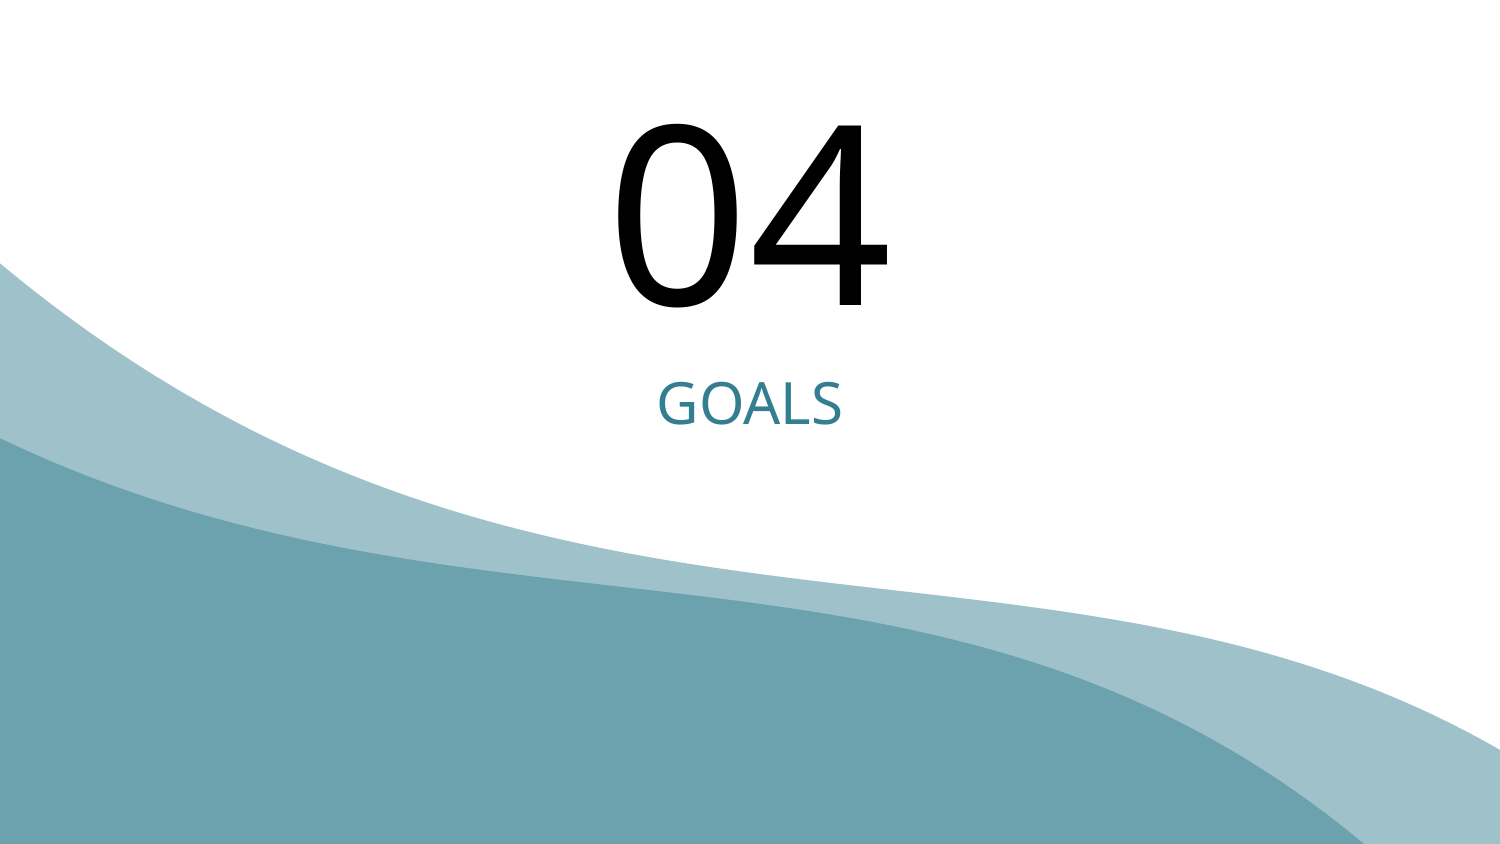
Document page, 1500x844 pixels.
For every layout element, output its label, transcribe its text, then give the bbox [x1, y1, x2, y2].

title GOALS [406, 371, 1094, 520]
title 04 [406, 48, 1094, 371]
